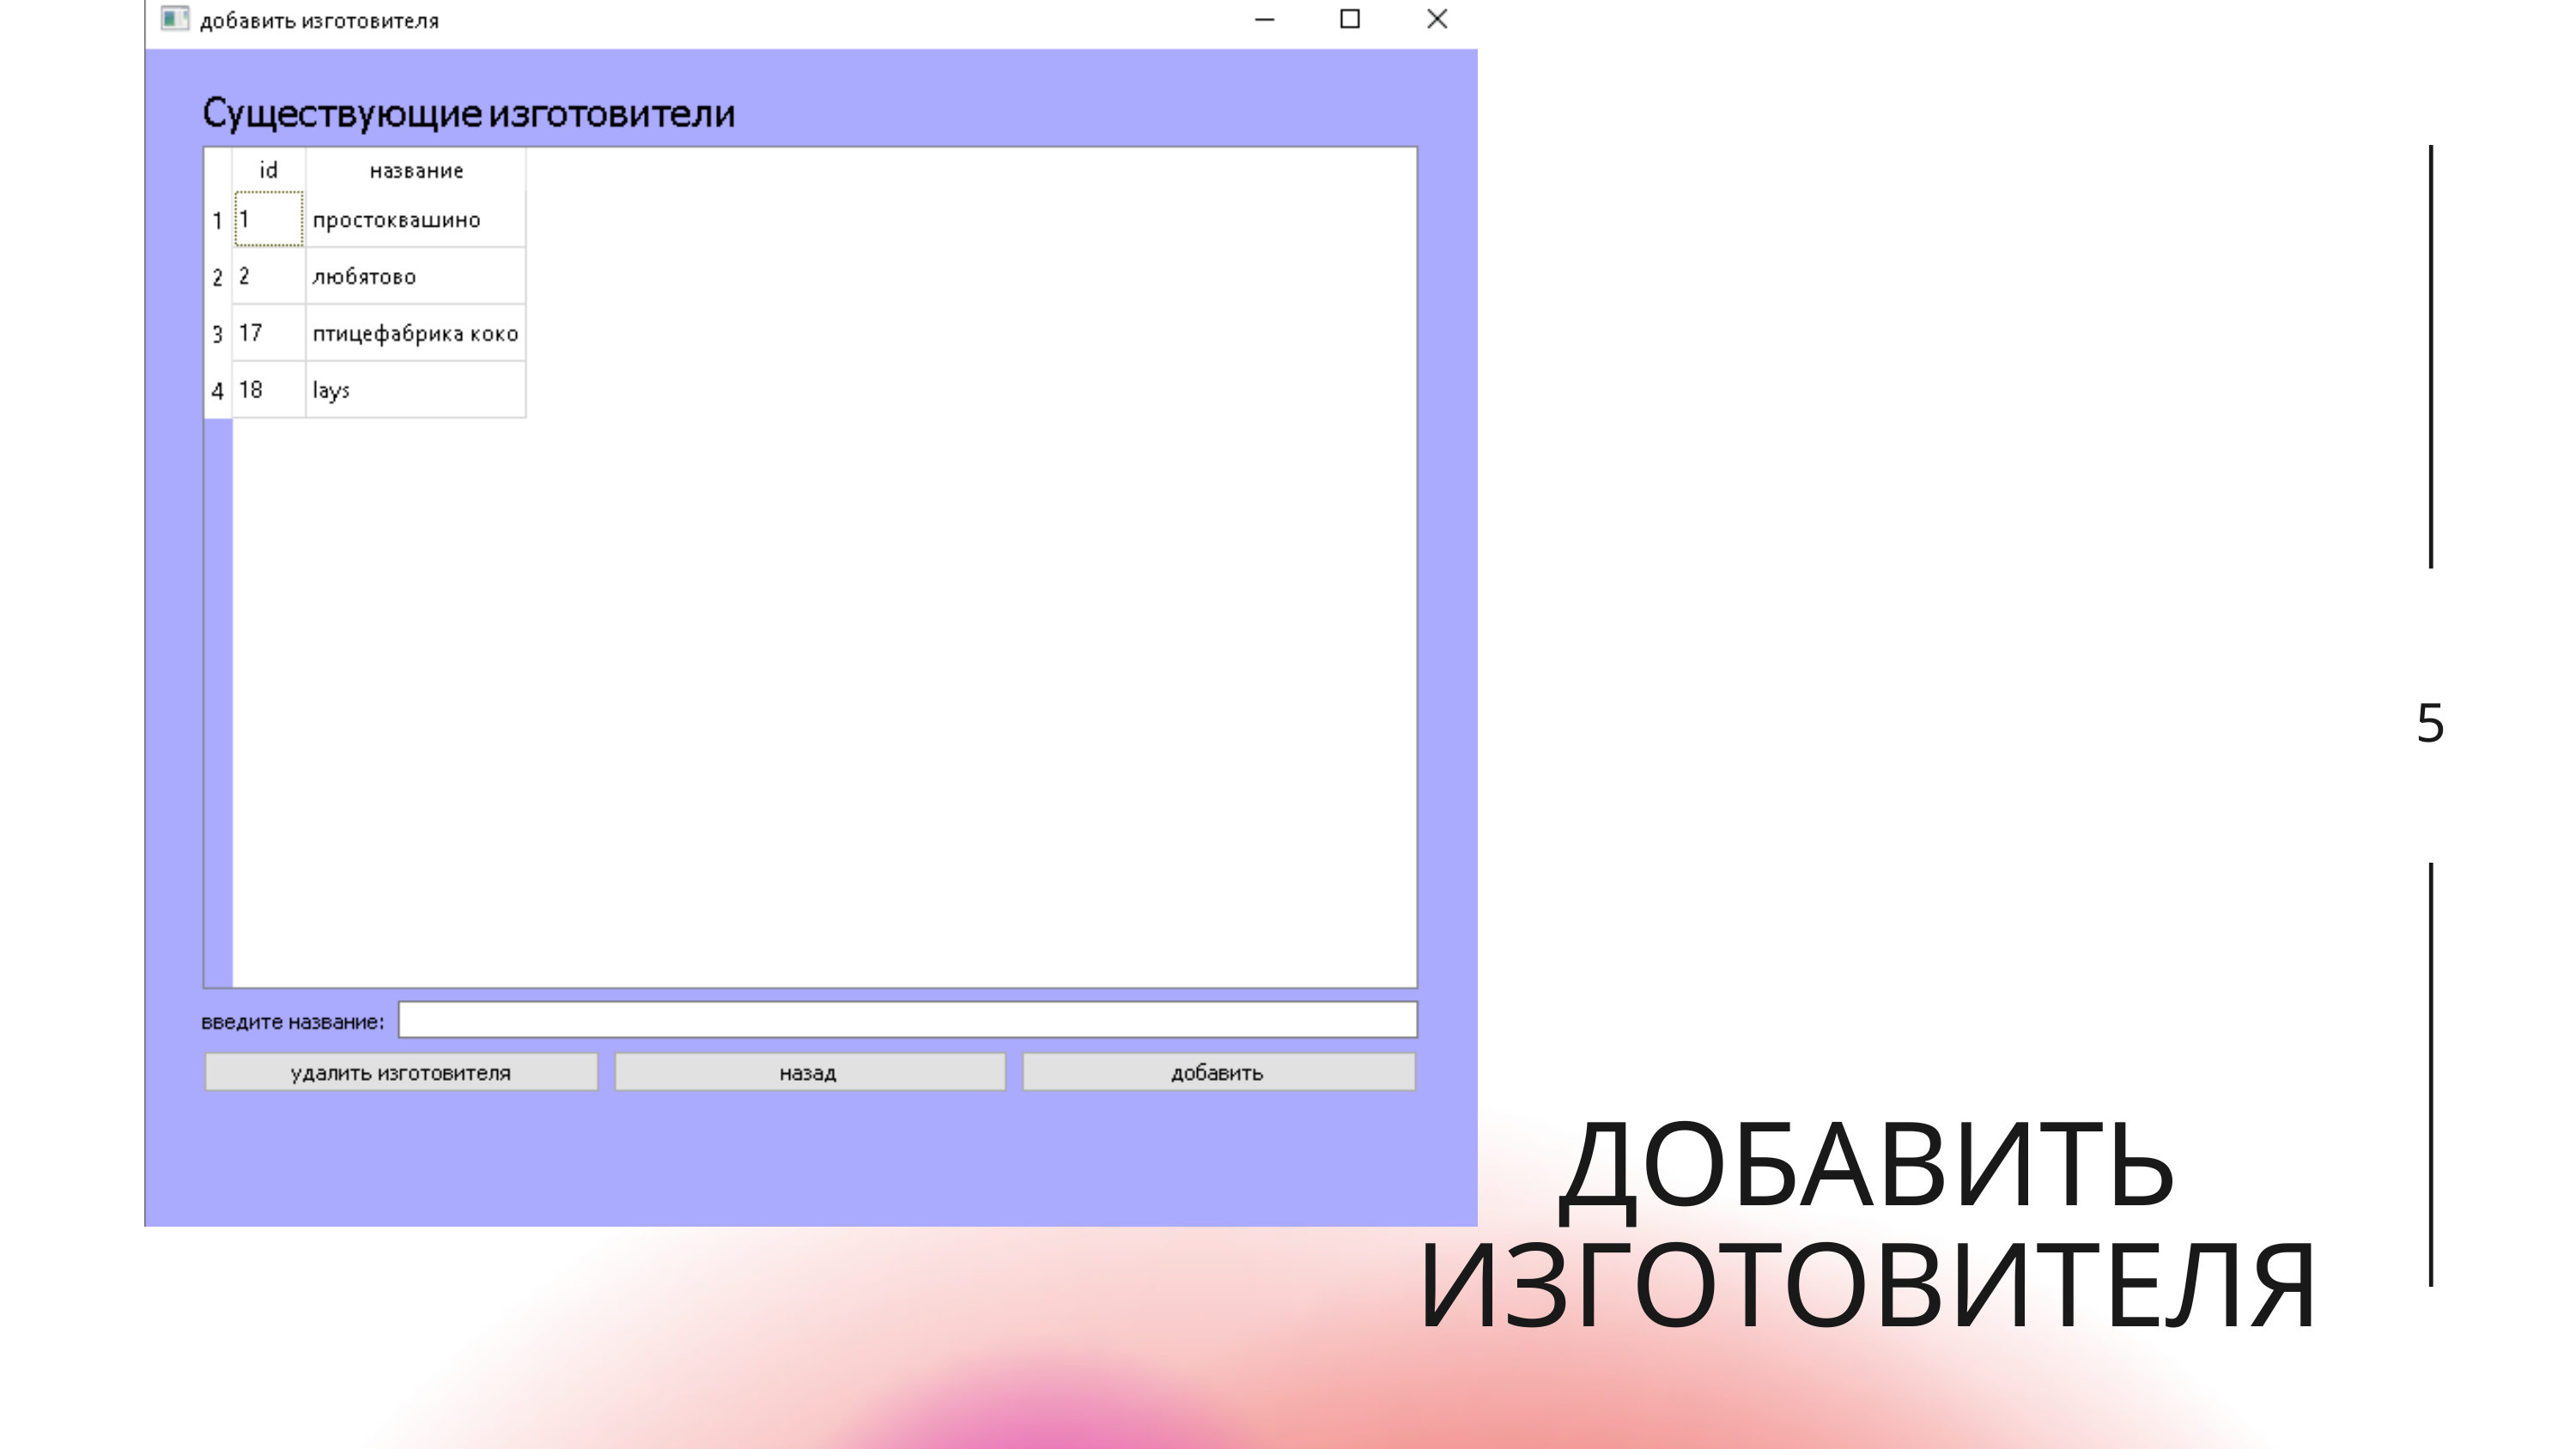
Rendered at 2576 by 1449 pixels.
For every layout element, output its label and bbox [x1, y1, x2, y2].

text_box [2377, 144, 2485, 1288]
picture [76, 0, 2500, 1449]
